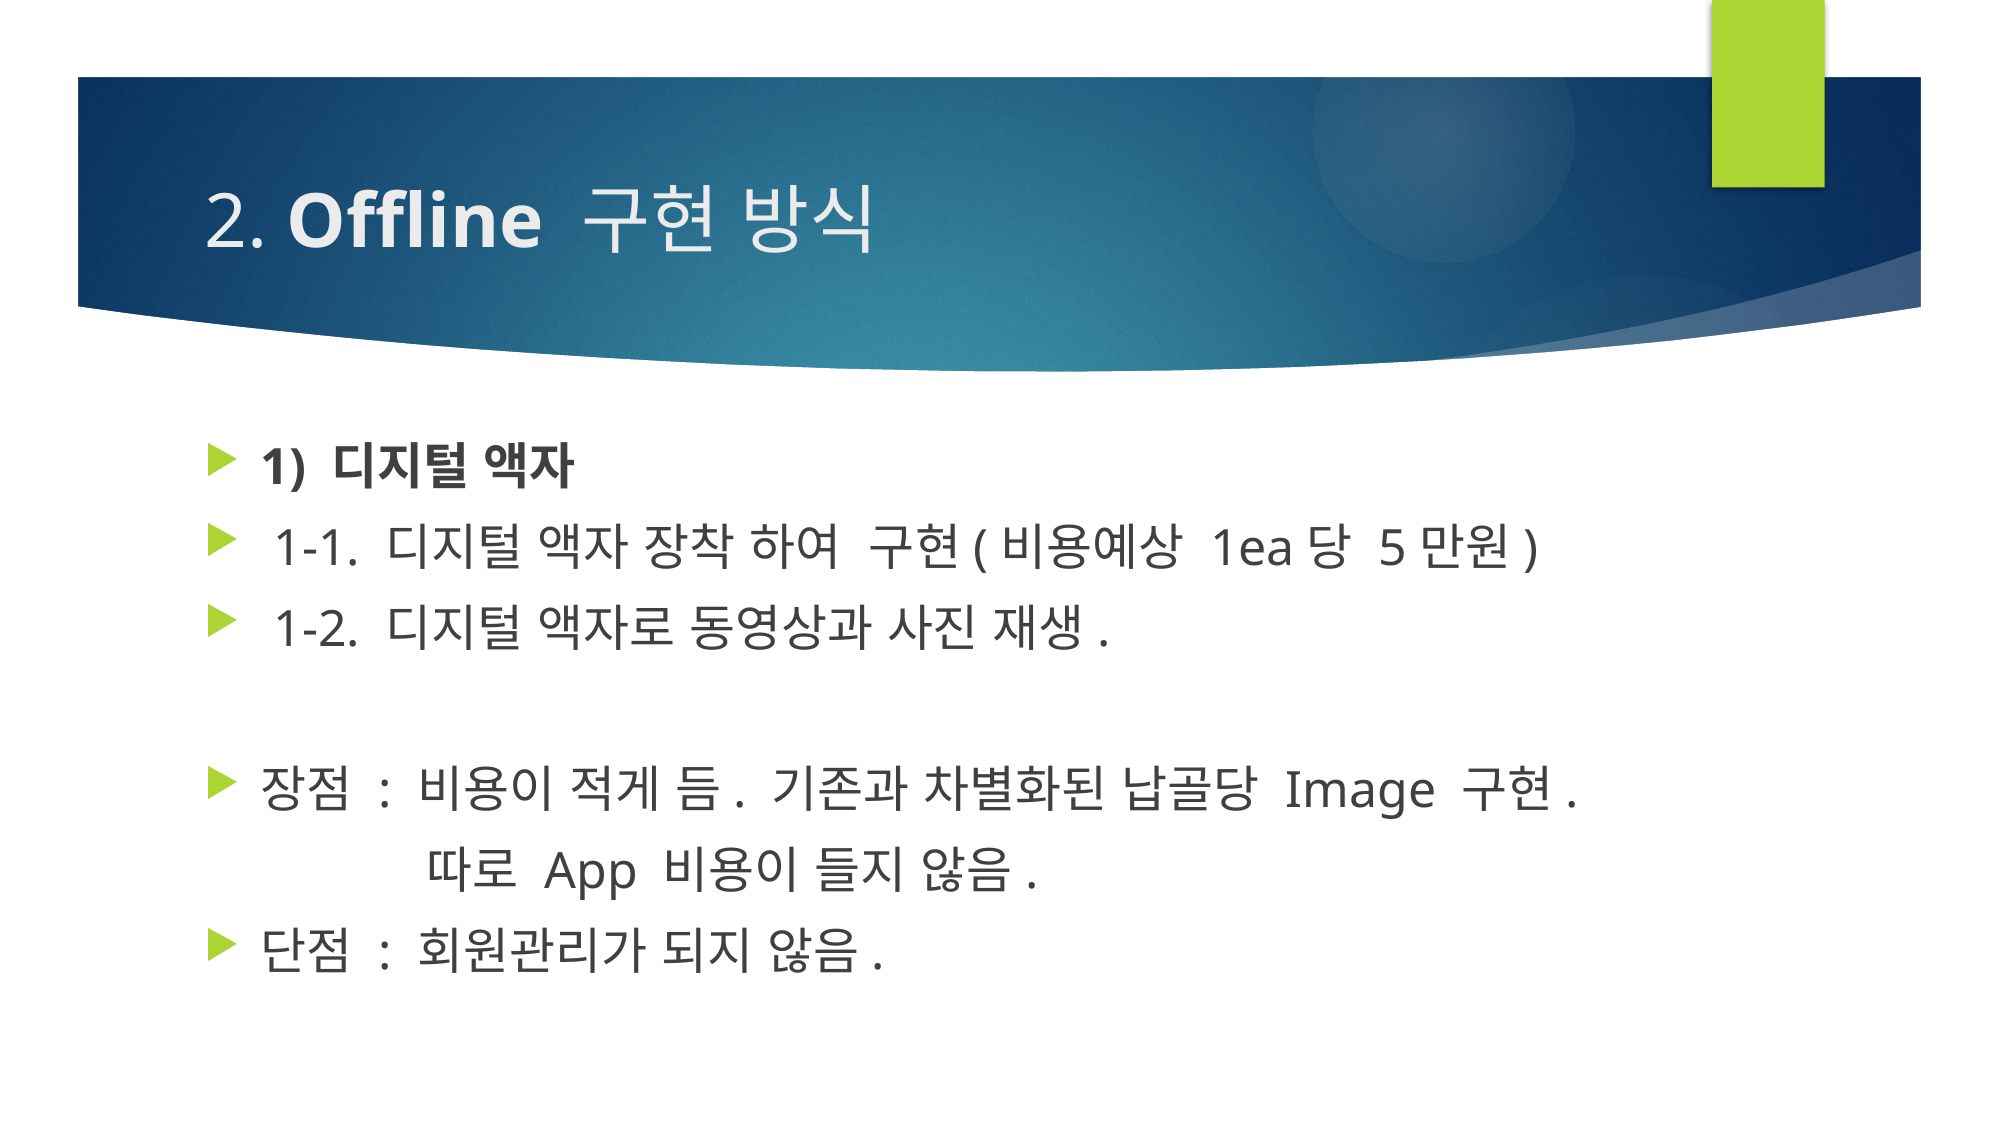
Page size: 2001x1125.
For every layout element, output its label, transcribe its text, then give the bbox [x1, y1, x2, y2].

title 2. Offline 구현 방식 [189, 159, 1627, 276]
list 1) 디지털 액자 1-1. 디지털 액자 장착 하여 구현(비용예상 1ea당 5만원) 1-2. 디지털 액자로 동영상과 사진 재생. 장점 : 비용이 적게 듬. 기존과 차별화된 납골당 Image 구현. 따로 App 비용이 들지 않음. 단점 : 회원관리가 되지 않음. [189, 427, 1627, 988]
